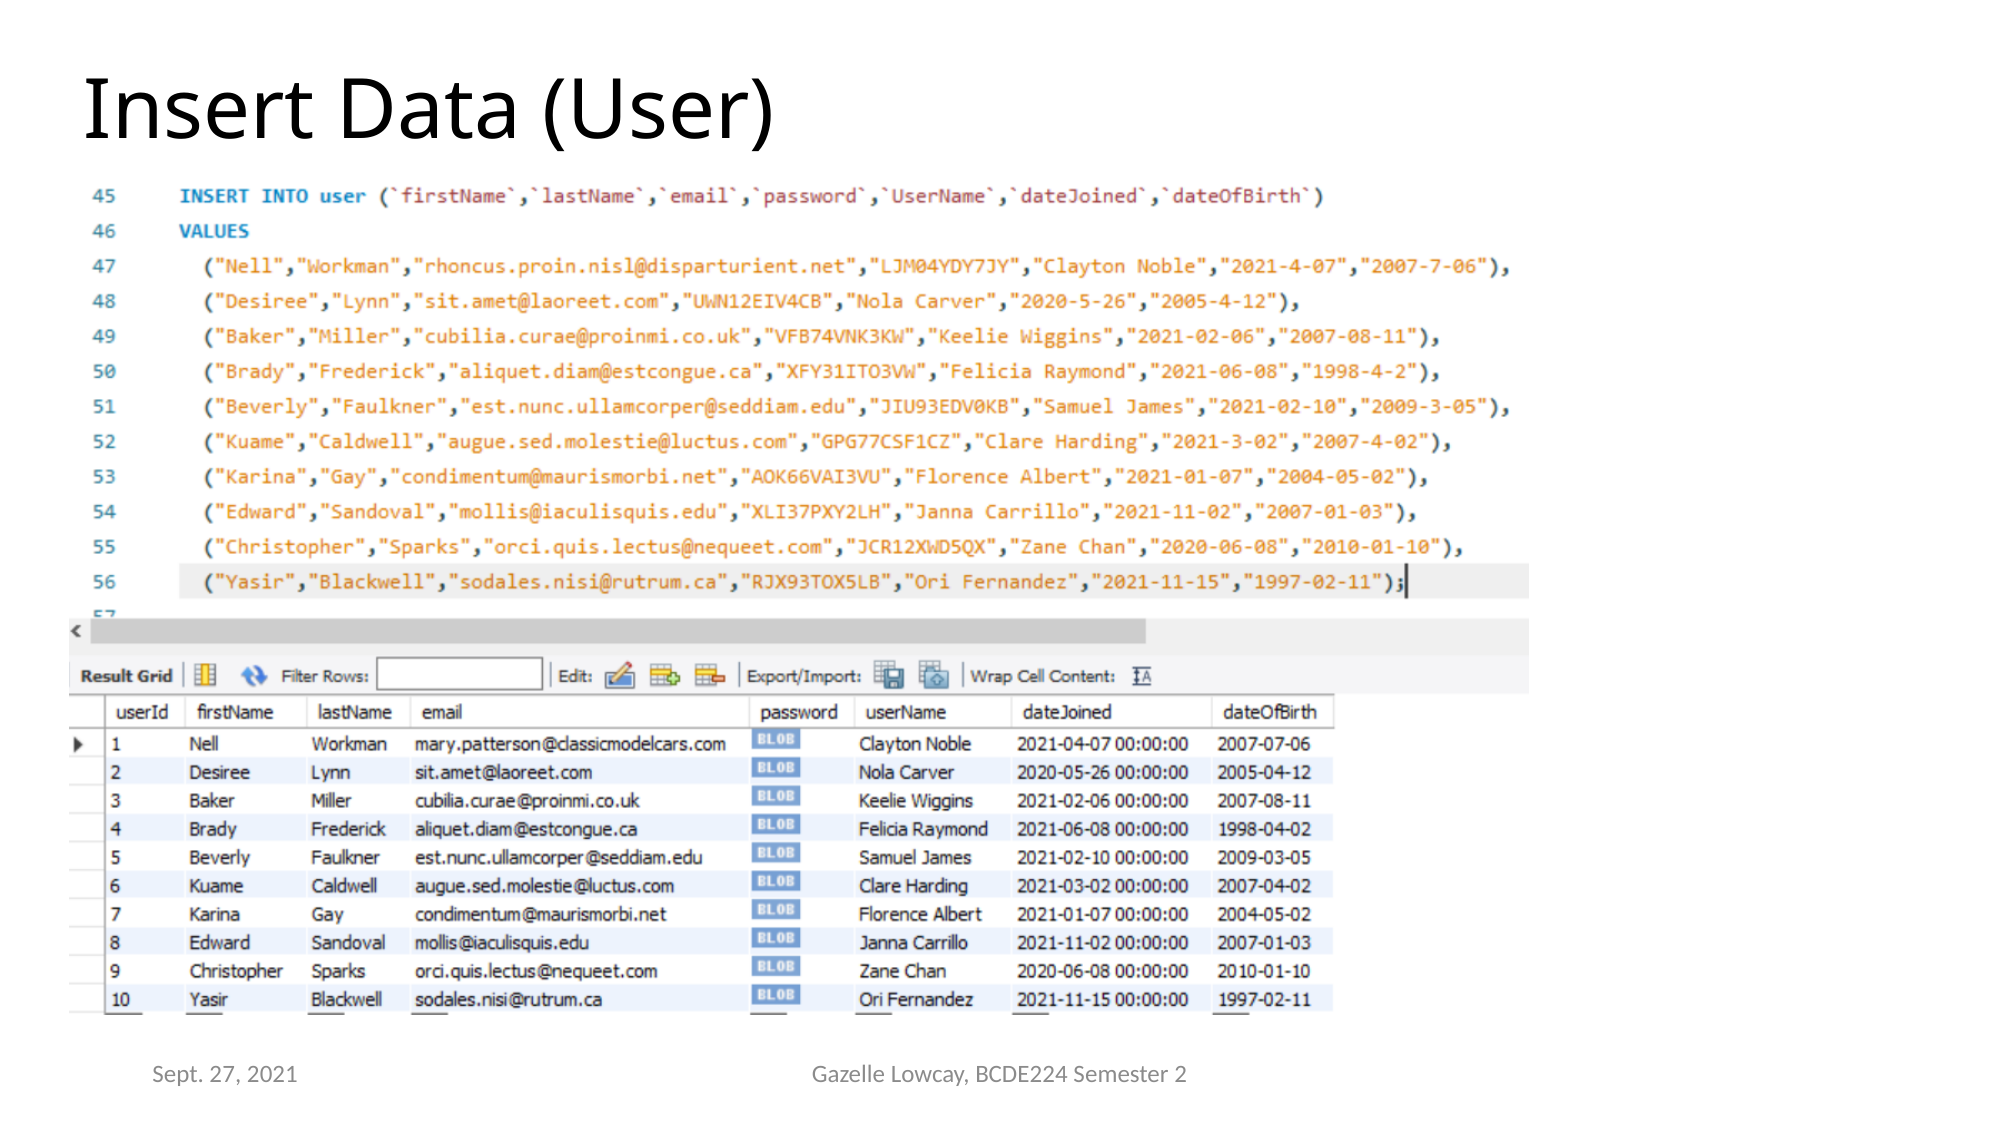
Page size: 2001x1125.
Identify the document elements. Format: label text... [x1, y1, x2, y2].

footer Gazelle Lowcay, BCDE224 Semester 2 [662, 1042, 1338, 1103]
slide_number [137, 1042, 588, 1103]
title Insert Data (User) [69, 0, 1736, 163]
picture [68, 172, 1529, 1015]
